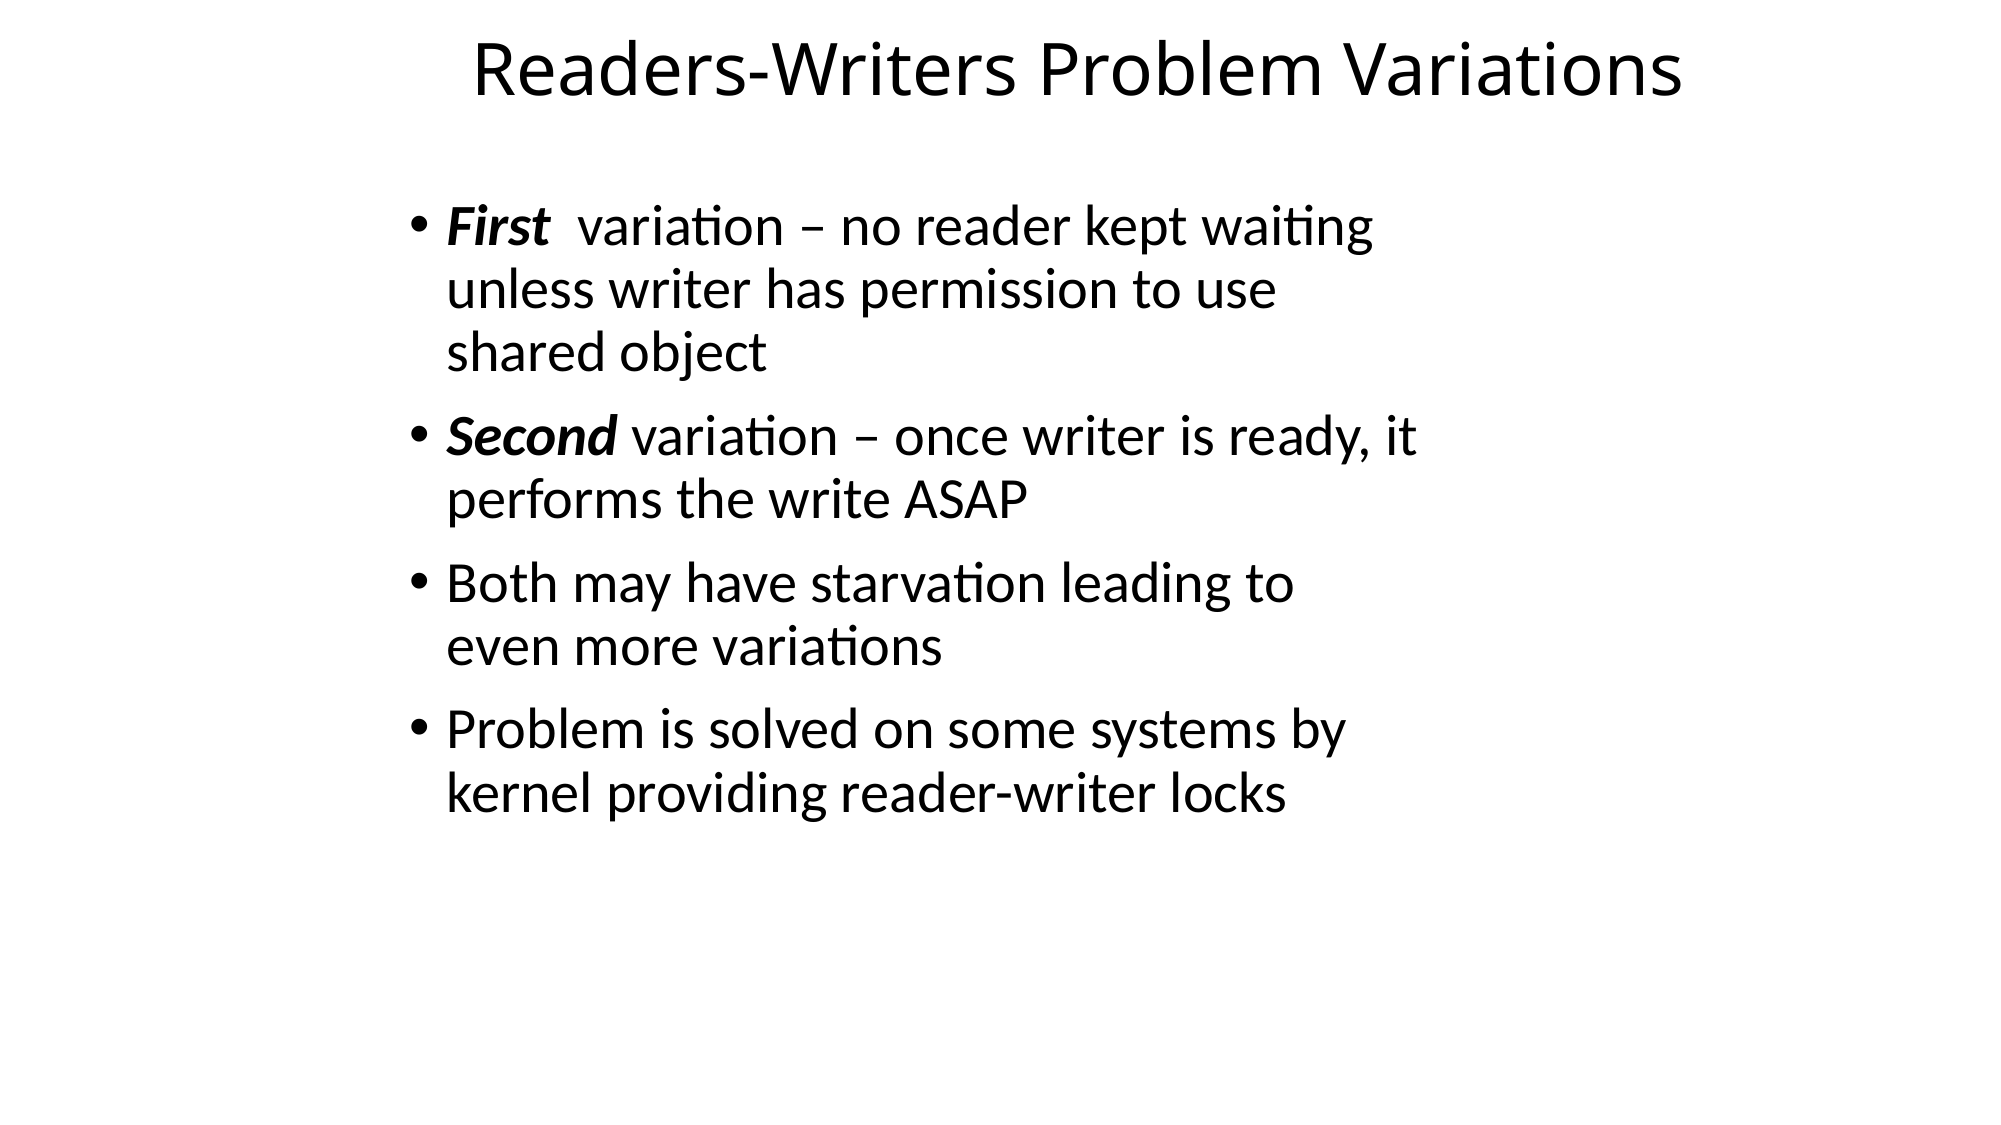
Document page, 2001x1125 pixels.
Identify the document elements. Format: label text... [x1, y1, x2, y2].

list First variation – no reader kept waiting unless writer has permission to use shared object Second variation – once writer is ready, it performs the write ASAP Both may have starvation leading to even more variations Problem is solved on some systems by kernel providing reader-writer locks [394, 188, 1438, 932]
title Readers-Writers Problem Variations [455, 24, 1716, 119]
